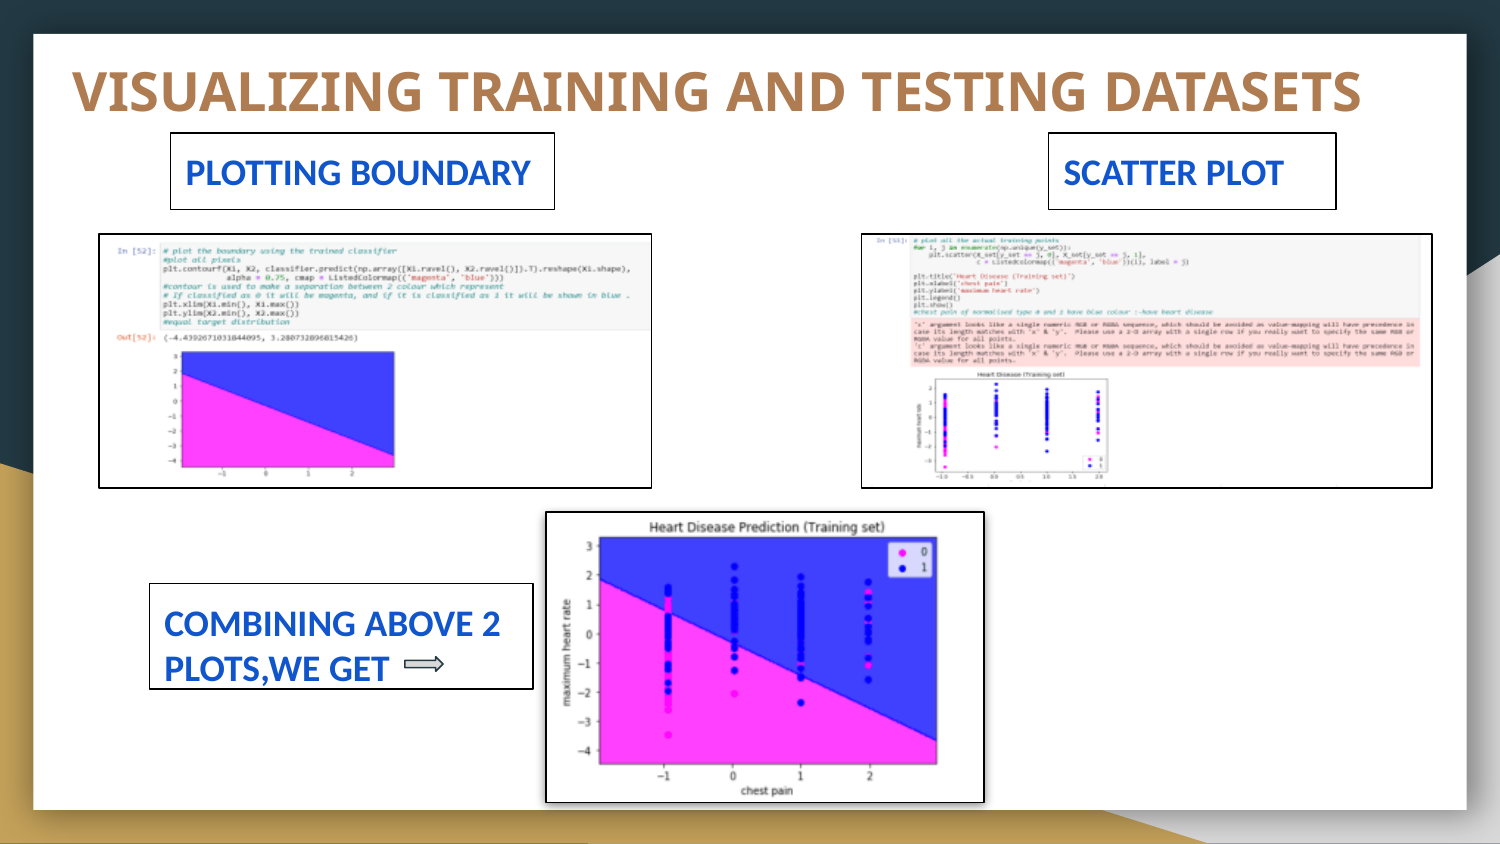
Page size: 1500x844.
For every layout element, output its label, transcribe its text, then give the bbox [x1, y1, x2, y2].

picture [862, 234, 1432, 488]
picture [546, 512, 984, 803]
list [149, 534, 1381, 814]
text_box COMBINING ABOVE 2 PLOTS,WE GET [149, 583, 533, 690]
text_box [404, 656, 444, 672]
picture [99, 234, 651, 488]
text_box VISUALIZING TRAINING AND TESTING DATASETS [57, 41, 1500, 534]
